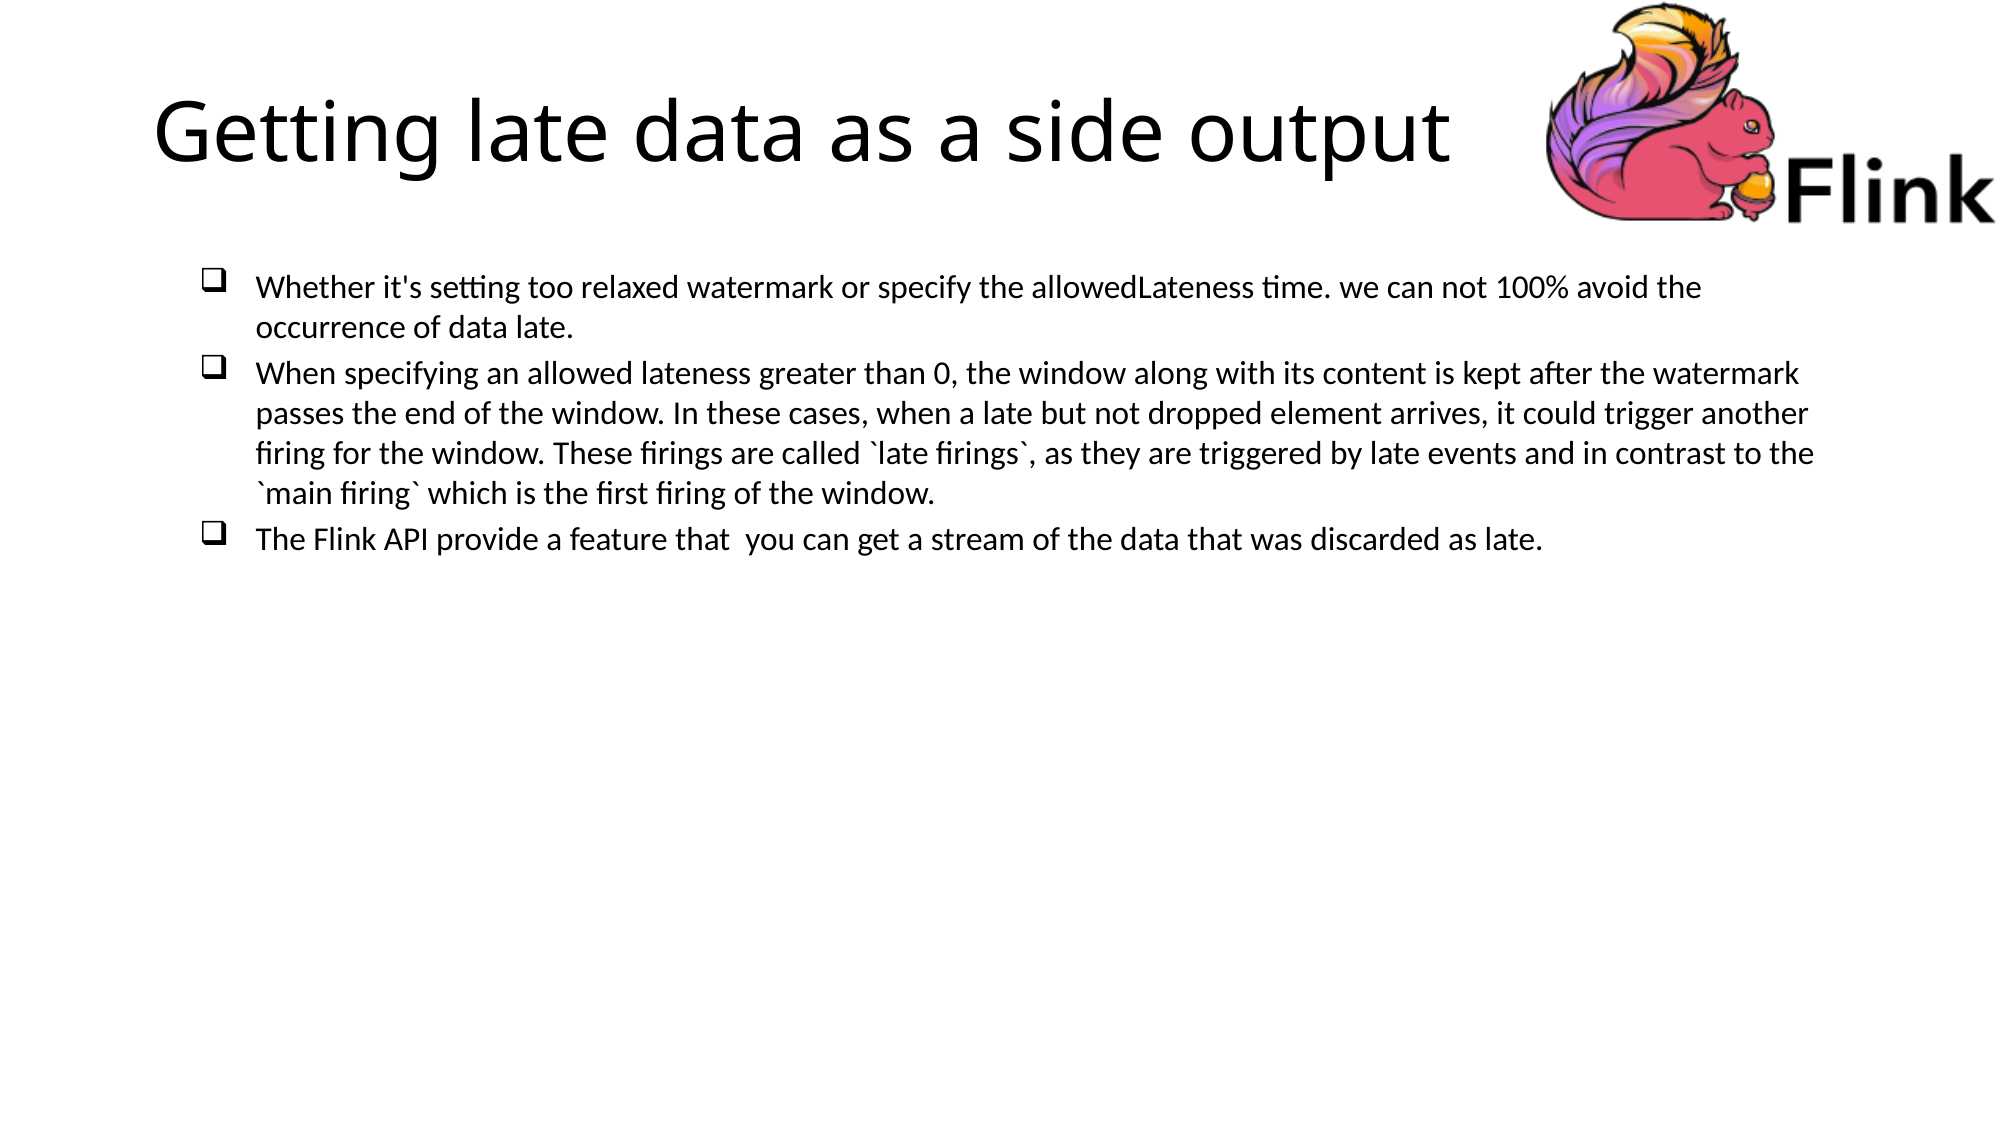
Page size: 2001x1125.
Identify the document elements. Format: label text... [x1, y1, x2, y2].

text_box Whether it's setting too relaxed watermark or specify the allowedLateness time. we can not 100% avoid the occurrence of data late. When specifying an allowed lateness greater than 0, the window along with its content is kept after the watermark passes the end of the window. In these cases, when a late but not dropped element arrives, it could trigger another firing for the window. These firings are called `late firings`, as they are triggered by late events and in contrast to the `main firing` which is the first firing of the window. The Flink API provide a feature that you can get a stream of the data that was discarded as late. [184, 257, 1863, 1023]
picture [1545, 0, 2000, 235]
title Getting late data as a side output [137, 59, 1480, 209]
